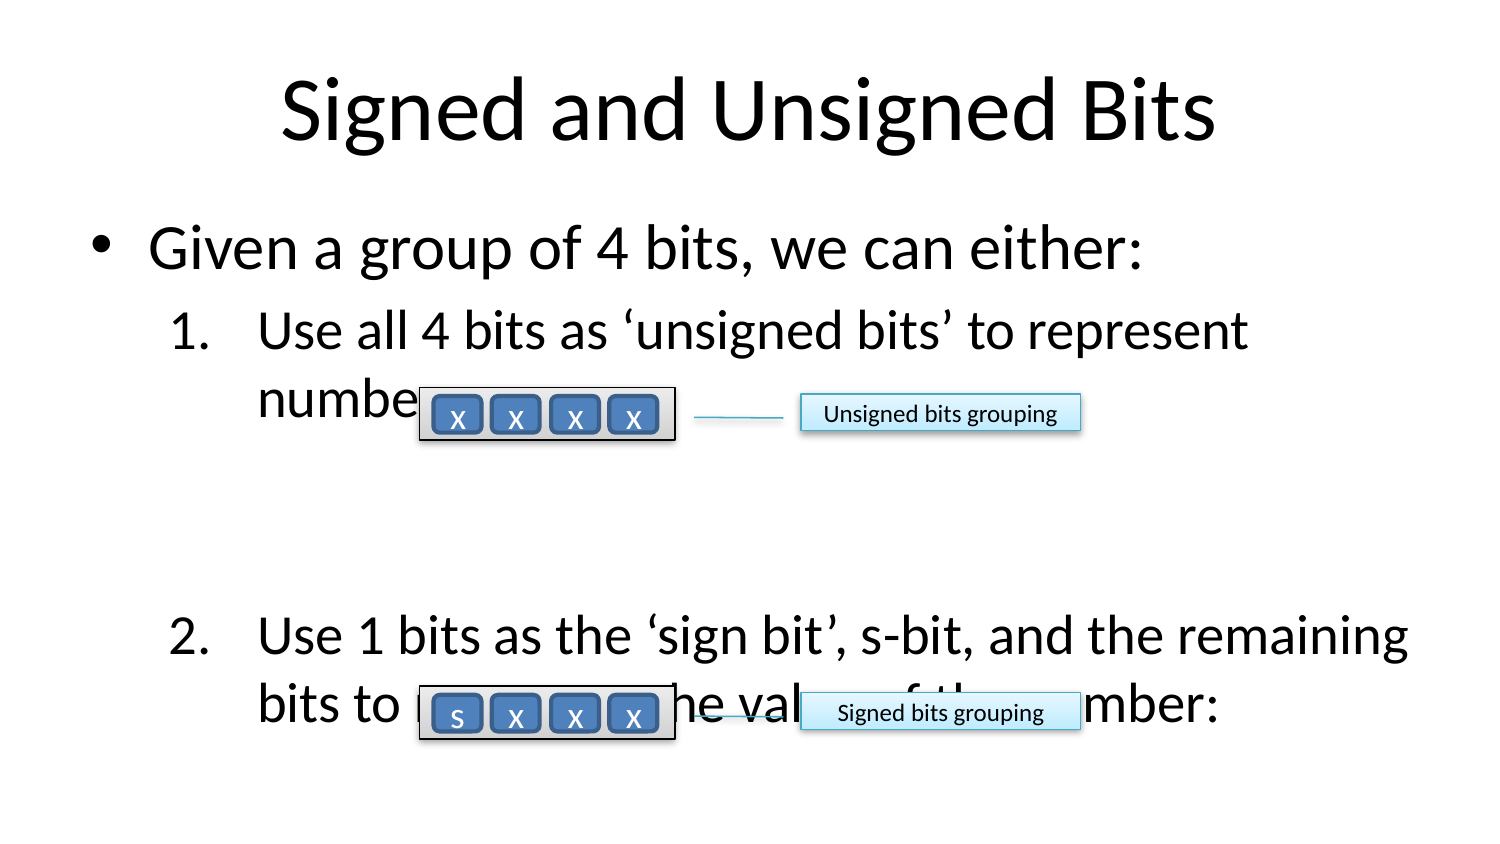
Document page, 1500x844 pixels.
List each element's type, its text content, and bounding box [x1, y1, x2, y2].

list Given a group of 4 bits, we can either: Use all 4 bits as ‘unsigned bits’ to represent numbers: Use 1 bits as the ‘sign bit’, s-bit, and the remaining bits to represent the value of the number: [75, 196, 1425, 754]
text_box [419, 387, 1081, 441]
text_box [419, 685, 1081, 740]
title Signed and Unsigned Bits [75, 33, 1425, 175]
